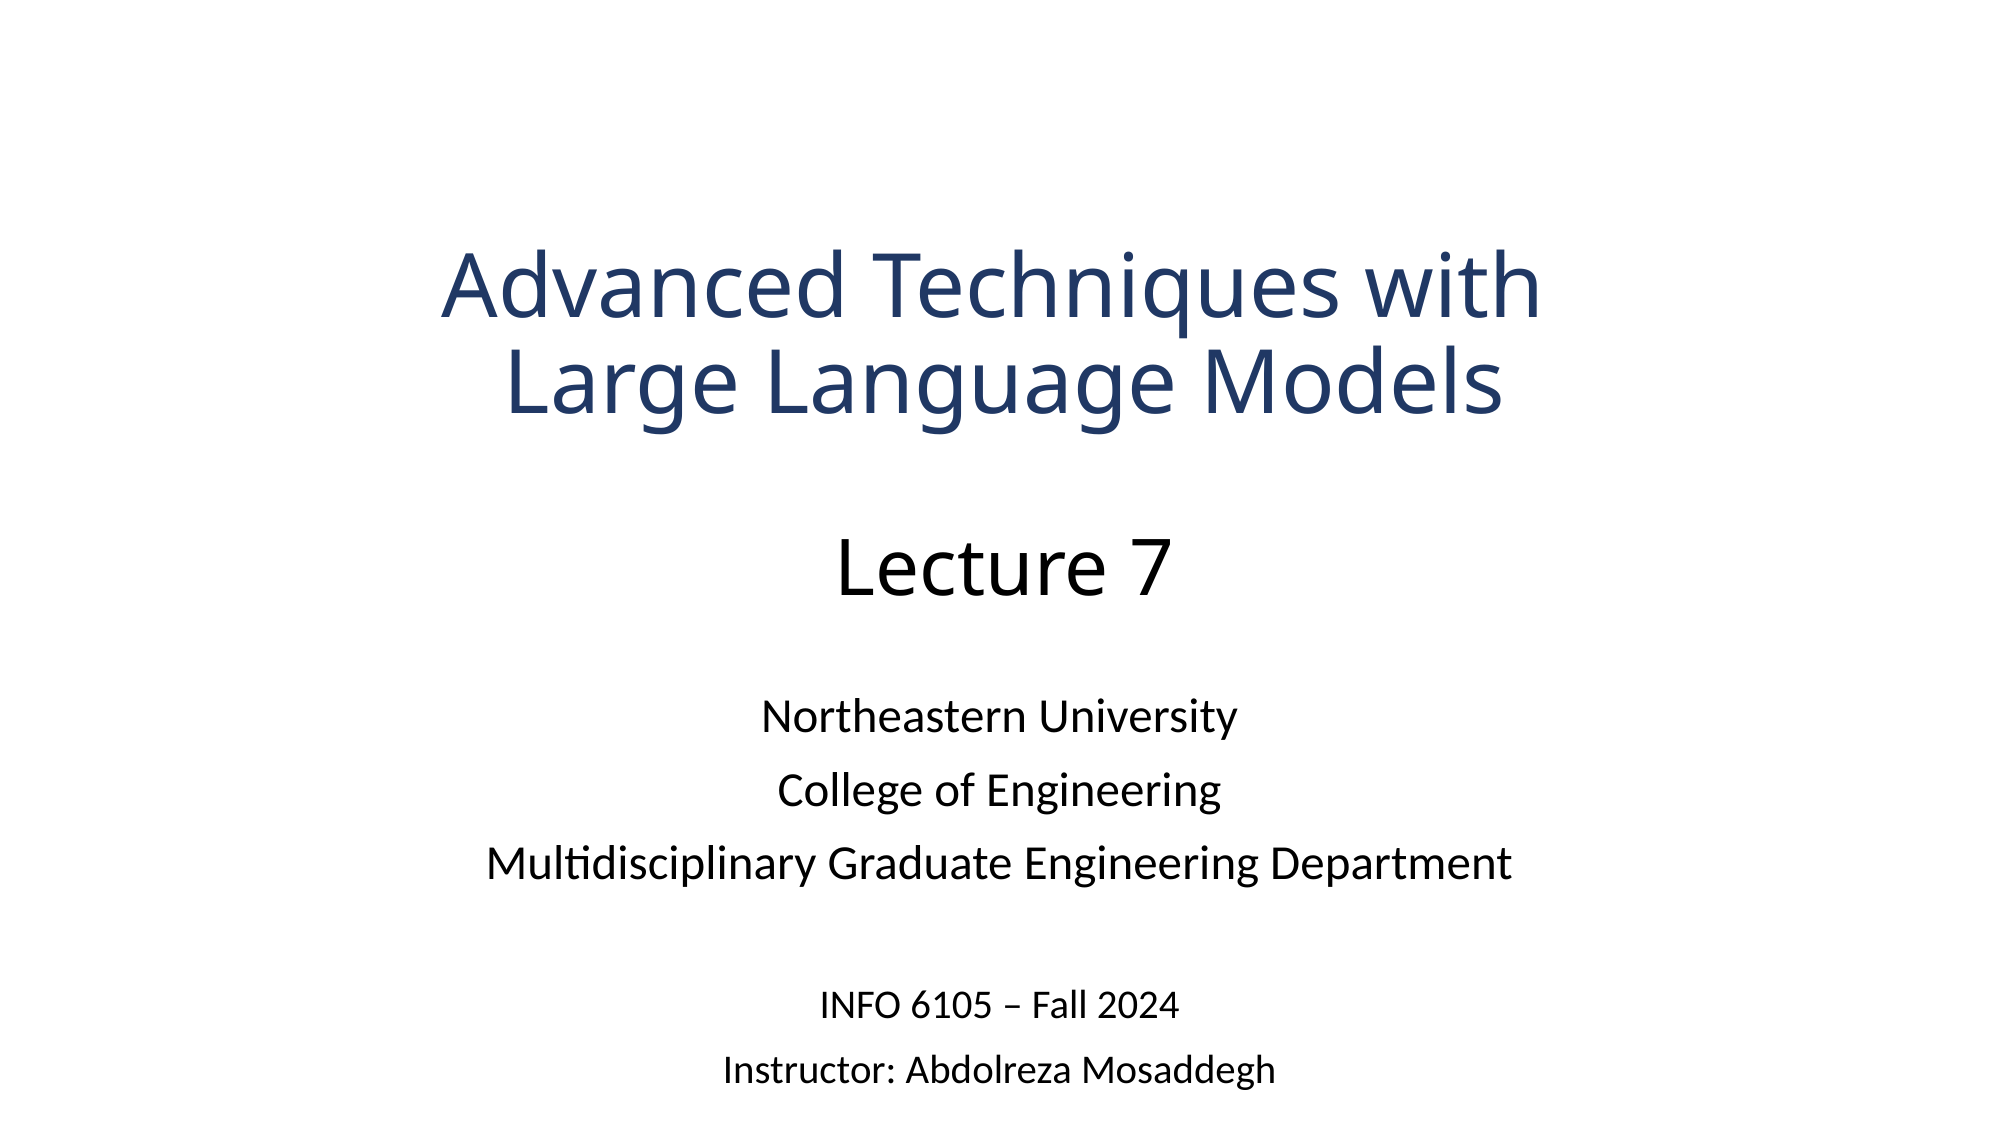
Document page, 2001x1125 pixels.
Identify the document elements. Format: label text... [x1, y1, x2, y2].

subtitle Northeastern University College of Engineering Multidisciplinary Graduate Engineering Department INFO 6105 – Fall 2024 Instructor: Abdolreza Mosaddegh [249, 683, 1750, 1102]
title Advanced Techniques with Large Language Models Lecture 7 [254, 228, 1755, 621]
